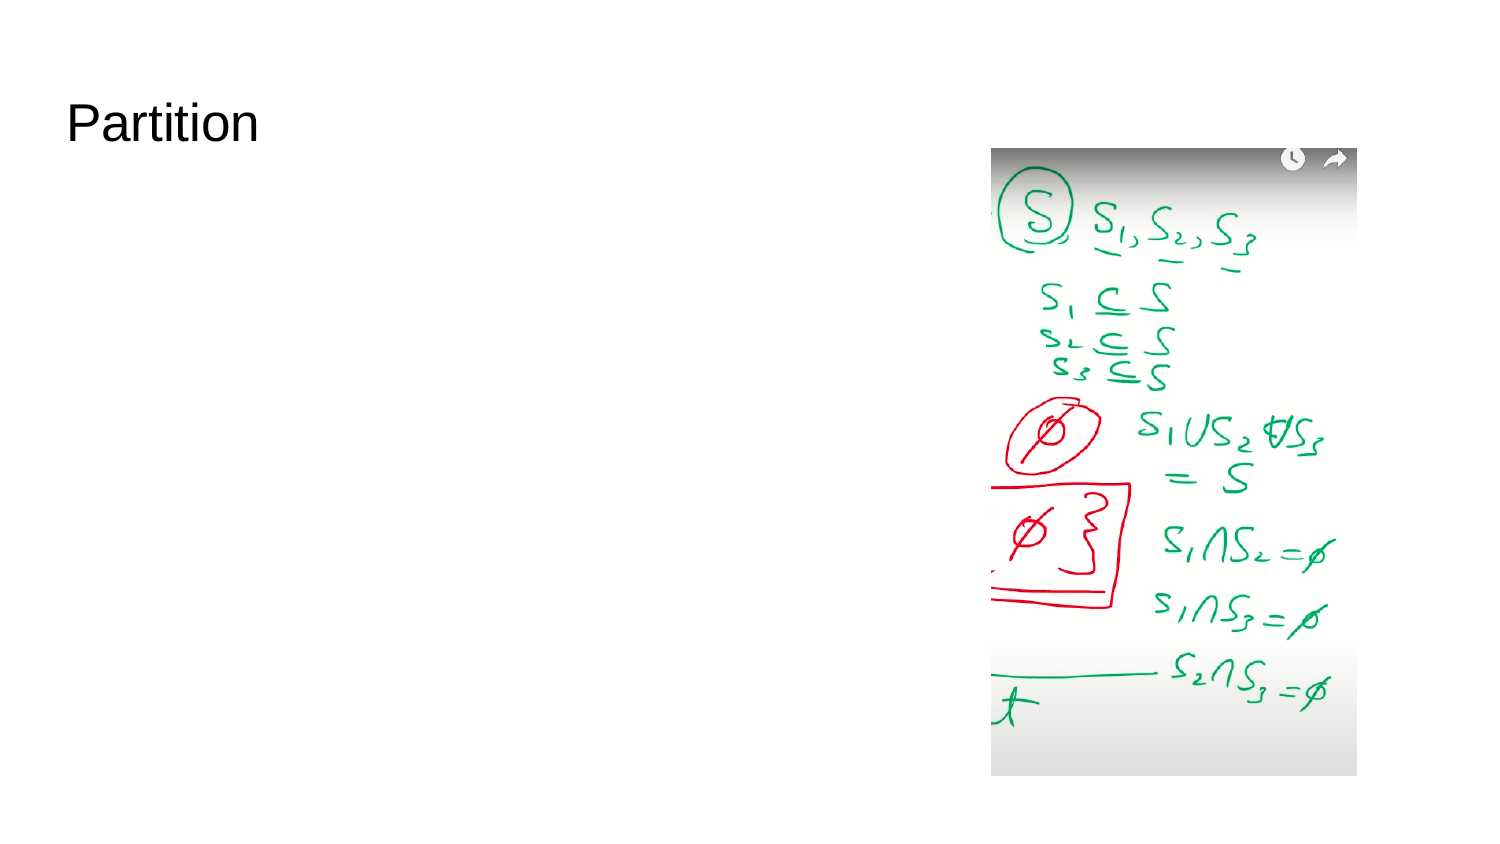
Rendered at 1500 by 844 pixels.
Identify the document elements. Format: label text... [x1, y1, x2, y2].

title Partition [51, 72, 1449, 167]
picture [991, 148, 1357, 776]
